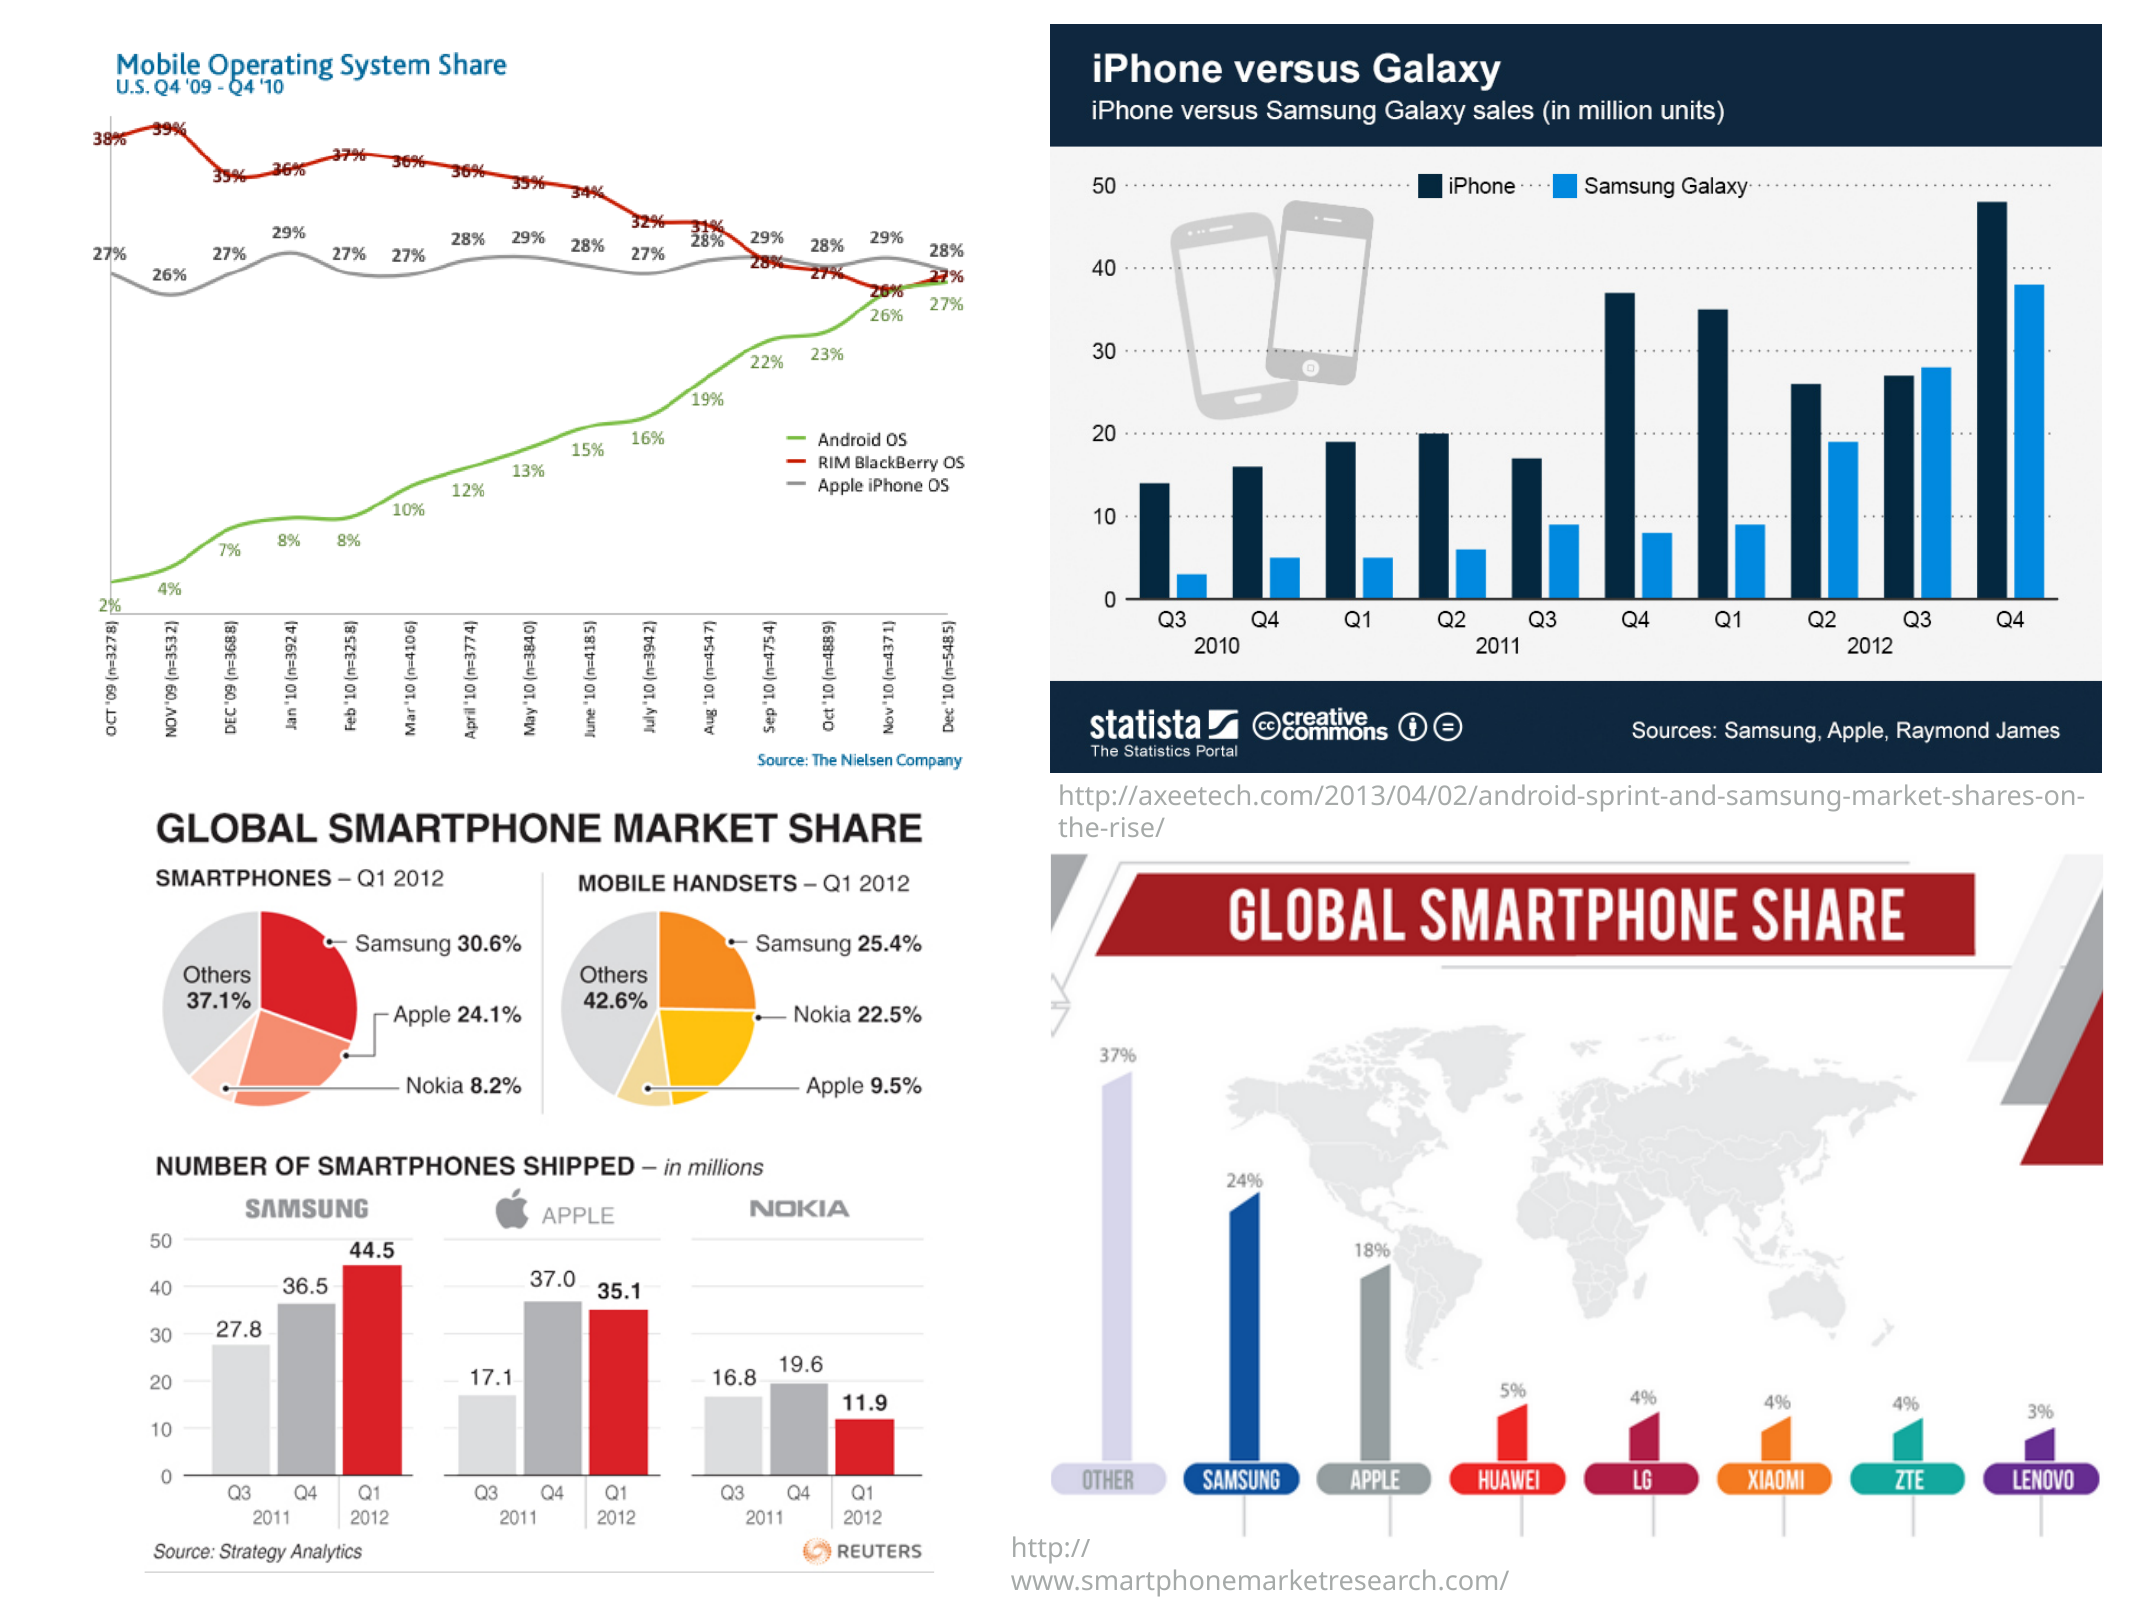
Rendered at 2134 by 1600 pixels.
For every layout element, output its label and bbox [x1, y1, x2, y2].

picture [74, 39, 1004, 776]
text_box [1049, 24, 2103, 847]
picture [144, 790, 935, 1574]
text_box [1002, 853, 2104, 1590]
